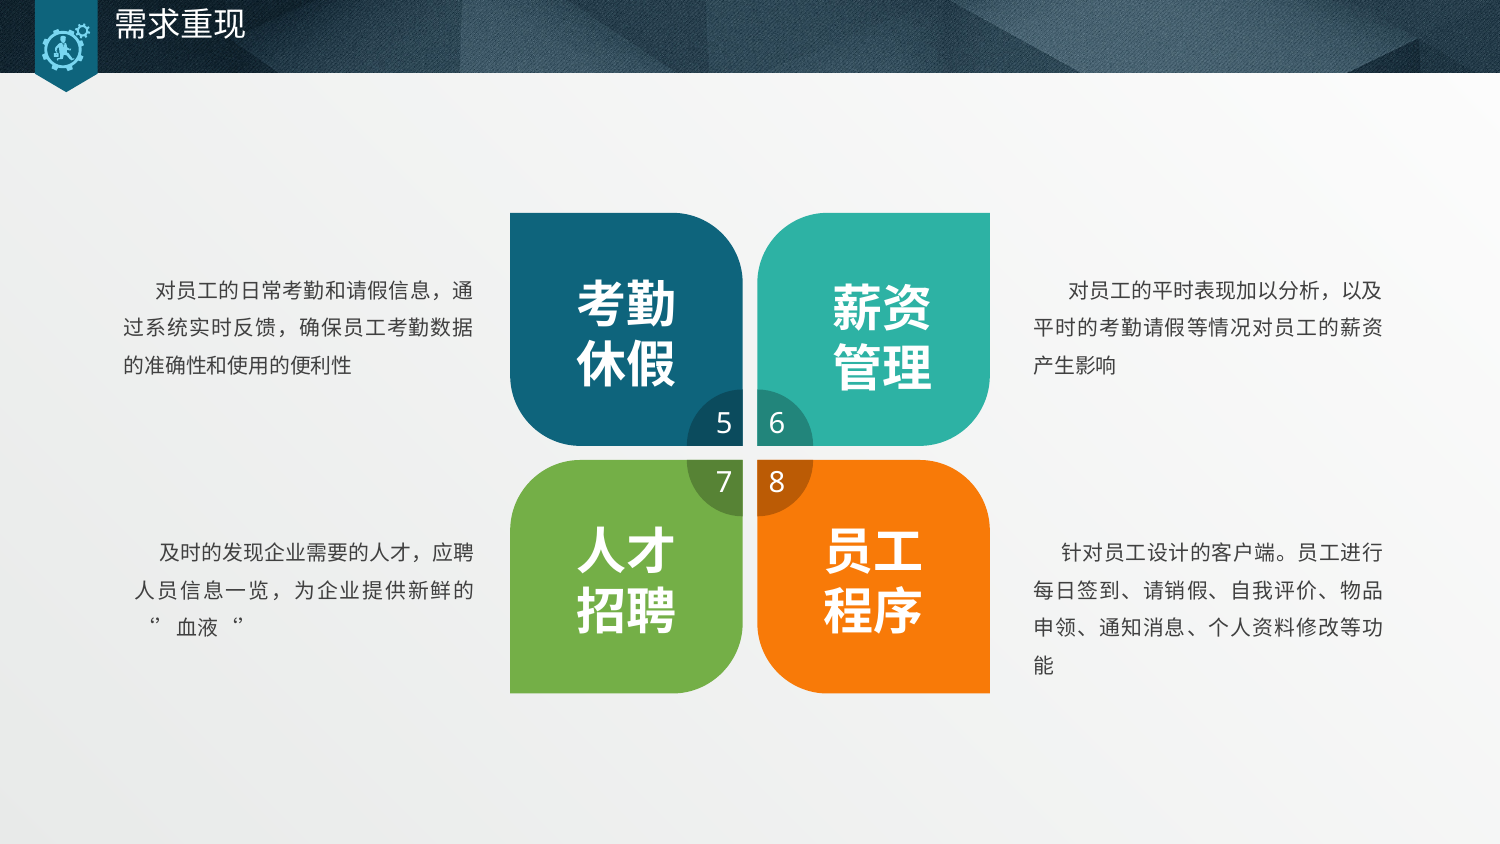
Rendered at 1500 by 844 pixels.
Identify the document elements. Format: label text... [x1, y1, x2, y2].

text_box [757, 459, 990, 694]
text_box 对员工的日常考勤和请假信息，通过系统实时反馈，确保员工考勤数据的准确性和使用的便利性 [123, 264, 474, 378]
text_box 针对员工设计的客户端。员工进行每日签到、请销假、自我评价、物品申领、通知消息、个人资料修改等功能 [1033, 527, 1383, 678]
text_box [757, 459, 814, 517]
text_box [41, 23, 91, 72]
text_box 6 [766, 404, 786, 440]
text_box [510, 459, 743, 694]
text_box 员工程序 [802, 512, 945, 640]
text_box 薪资管理 [808, 269, 956, 397]
picture [98, 0, 1500, 73]
text_box 5 [713, 404, 733, 440]
text_box [757, 212, 990, 446]
text_box 8 [766, 462, 786, 498]
text_box [757, 389, 814, 446]
text_box 对员工的平时表现加以分析，以及平时的考勤请假等情况对员工的薪资产生影响 [1033, 264, 1383, 378]
text_box 7 [713, 462, 733, 498]
text_box 考勤休假 [552, 265, 701, 393]
text_box 需求重现 [99, 20, 550, 66]
text_box [686, 389, 743, 446]
text_box 及时的发现企业需要的人才，应聘人员信息一览，为企业提供新鲜的‘’血液‘’ [134, 527, 475, 640]
text_box 人才招聘 [554, 512, 699, 640]
text_box [510, 212, 743, 446]
text_box [686, 459, 743, 517]
picture [0, 0, 34, 73]
